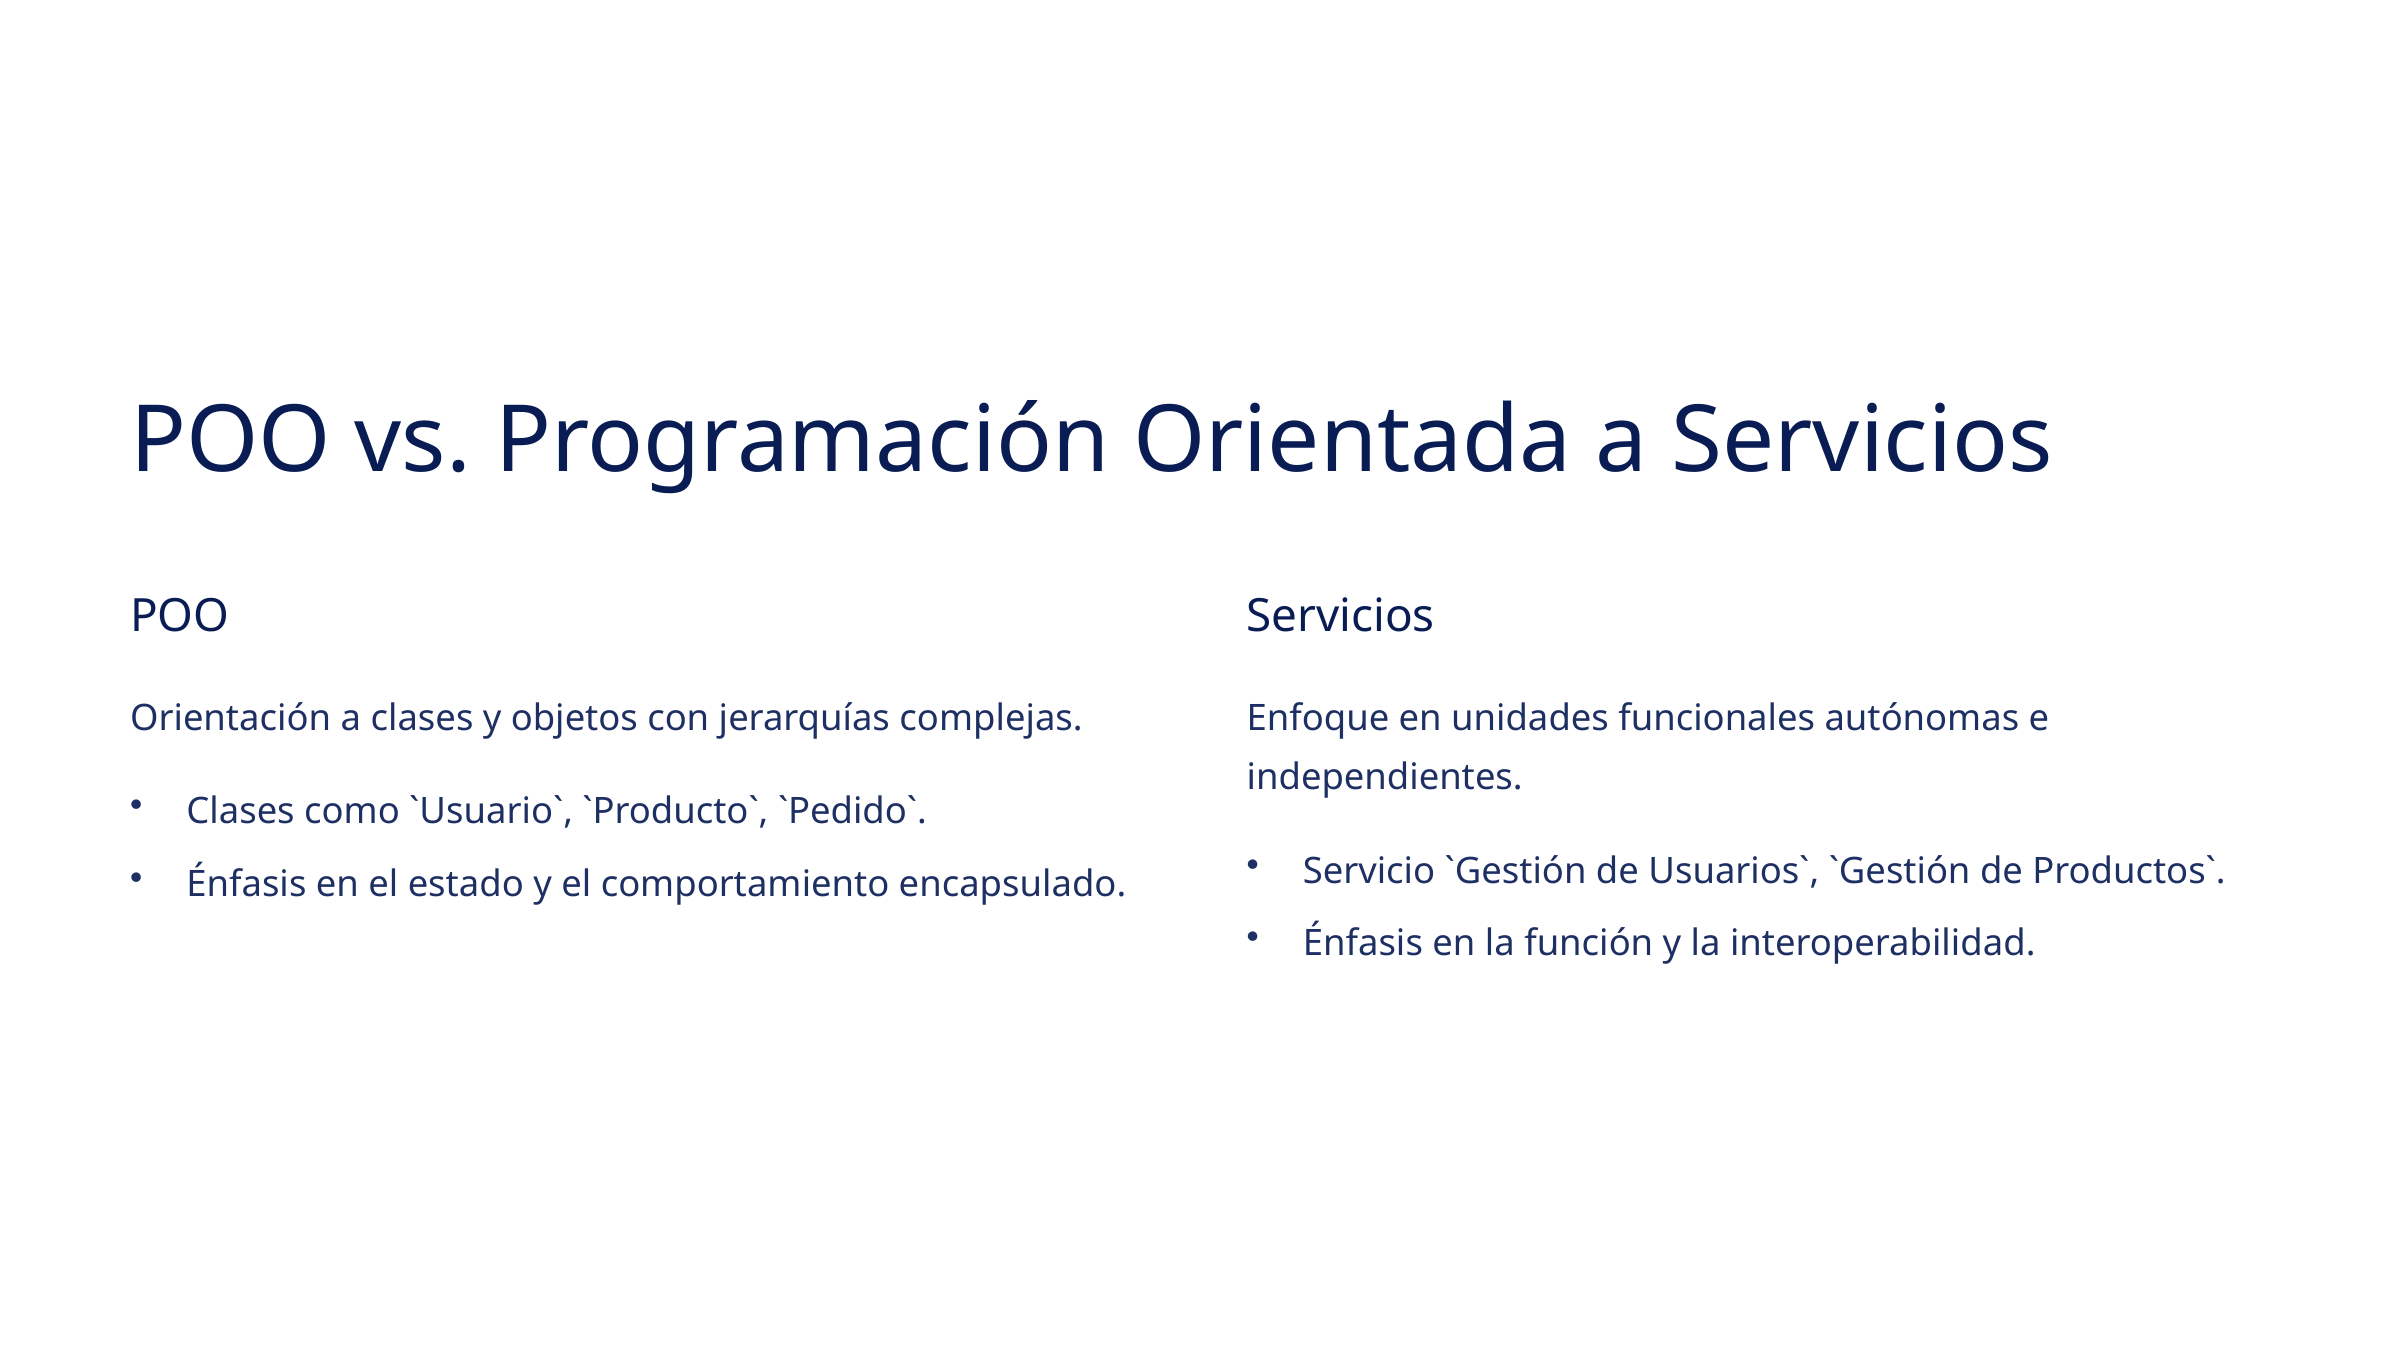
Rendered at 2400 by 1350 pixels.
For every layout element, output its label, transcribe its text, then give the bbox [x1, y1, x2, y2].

text_box Enfoque en unidades funcionales autónomas e independientes. [1246, 678, 2271, 798]
text_box Servicios [1246, 583, 1712, 642]
text_box Énfasis en el estado y el comportamiento encapsulado. [130, 843, 1155, 904]
text_box POO vs. Programación Orientada a Servicios [130, 373, 2062, 491]
text_box POO [130, 583, 596, 642]
text_box Énfasis en la función y la interoperabilidad. [1246, 903, 2271, 964]
text_box Clases como `Usuario`, `Producto`, `Pedido`. [130, 771, 1155, 831]
text_box Servicio `Gestión de Usuarios`, `Gestión de Productos`. [1246, 830, 2271, 891]
text_box Orientación a clases y objetos con jerarquías complejas. [130, 678, 1155, 738]
